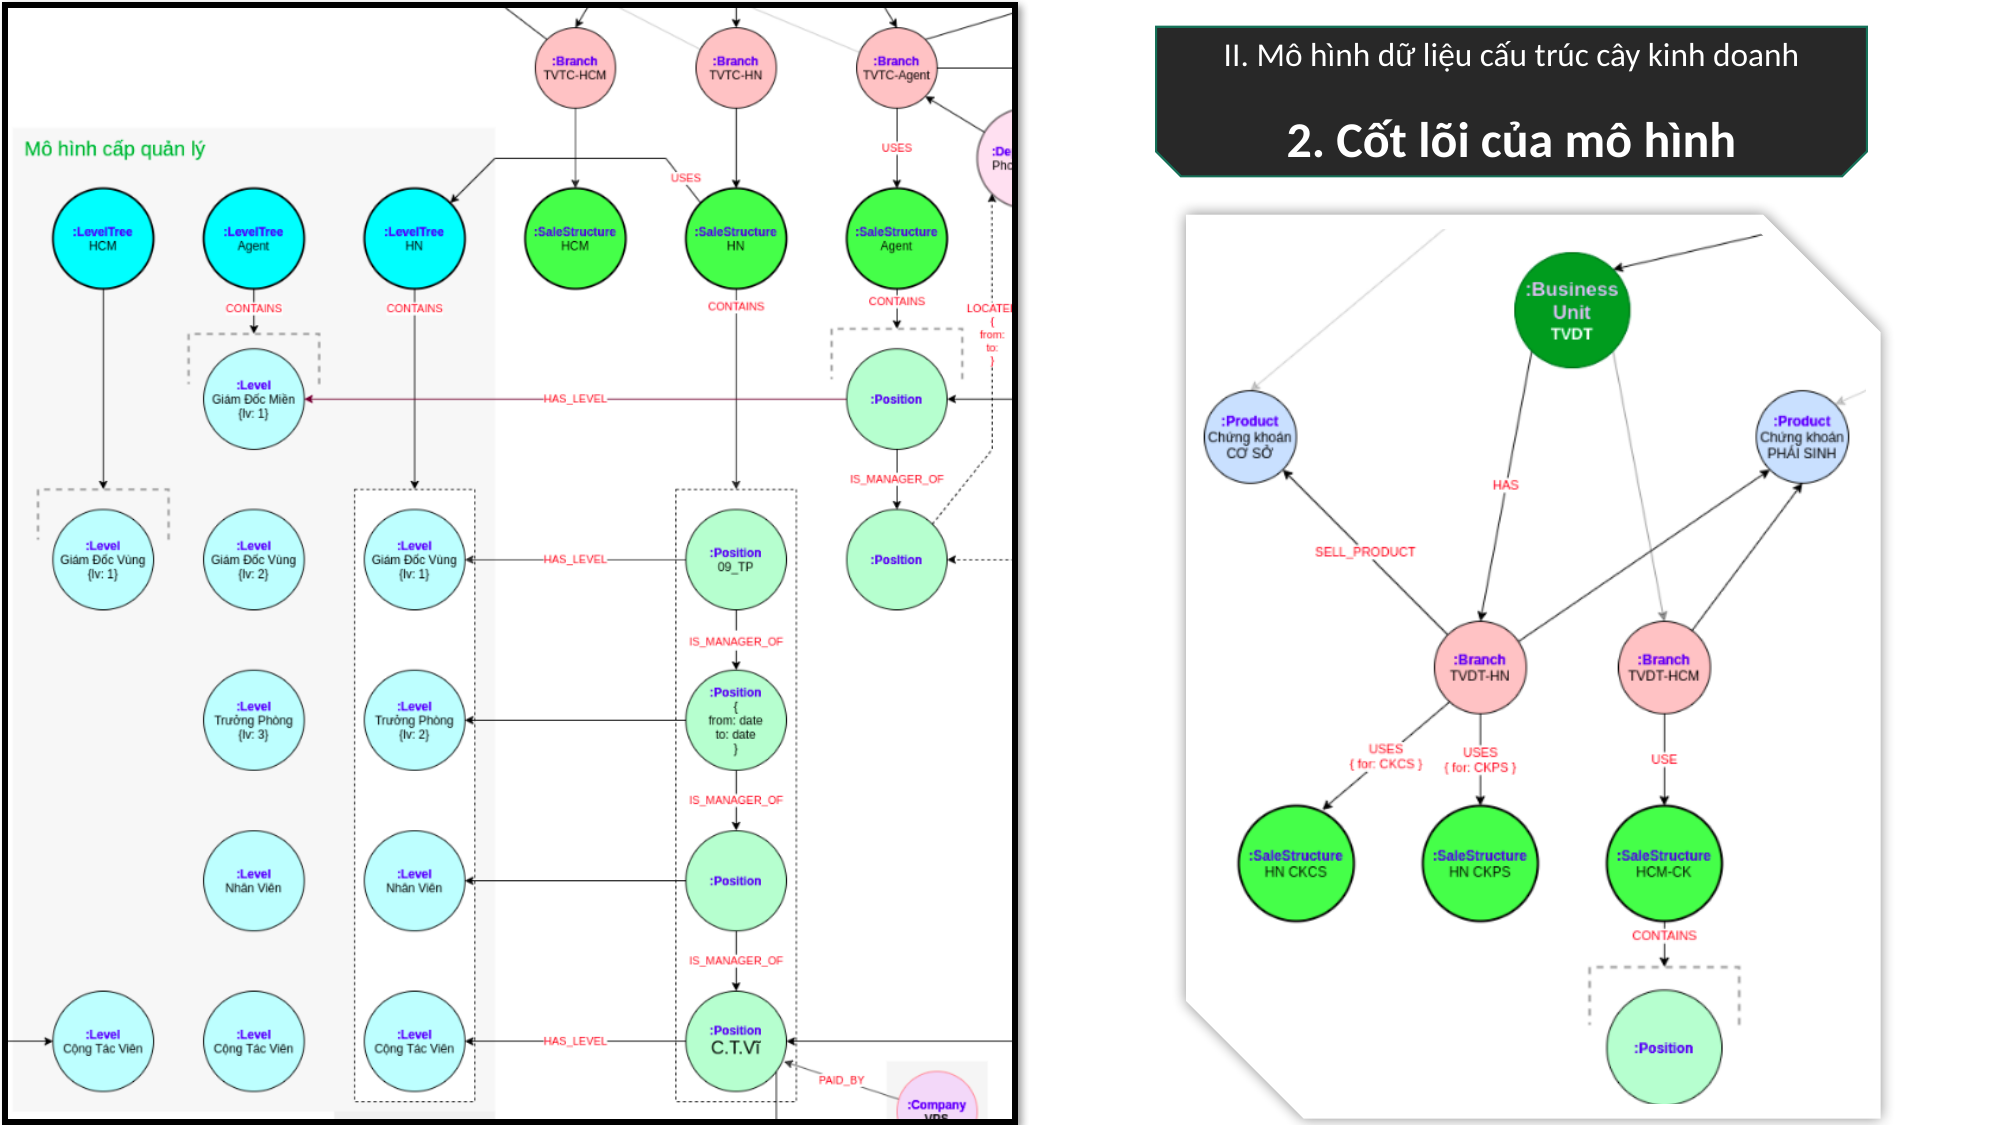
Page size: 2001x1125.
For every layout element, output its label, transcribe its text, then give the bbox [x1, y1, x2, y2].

picture [1193, 221, 1874, 1112]
picture [8, 7, 1012, 1119]
text_box [1155, 25, 1868, 178]
text_box II. Mô hình dữ liệu cấu trúc cây kinh doanh 2. Cốt lõi của mô hình [1182, 30, 1840, 176]
